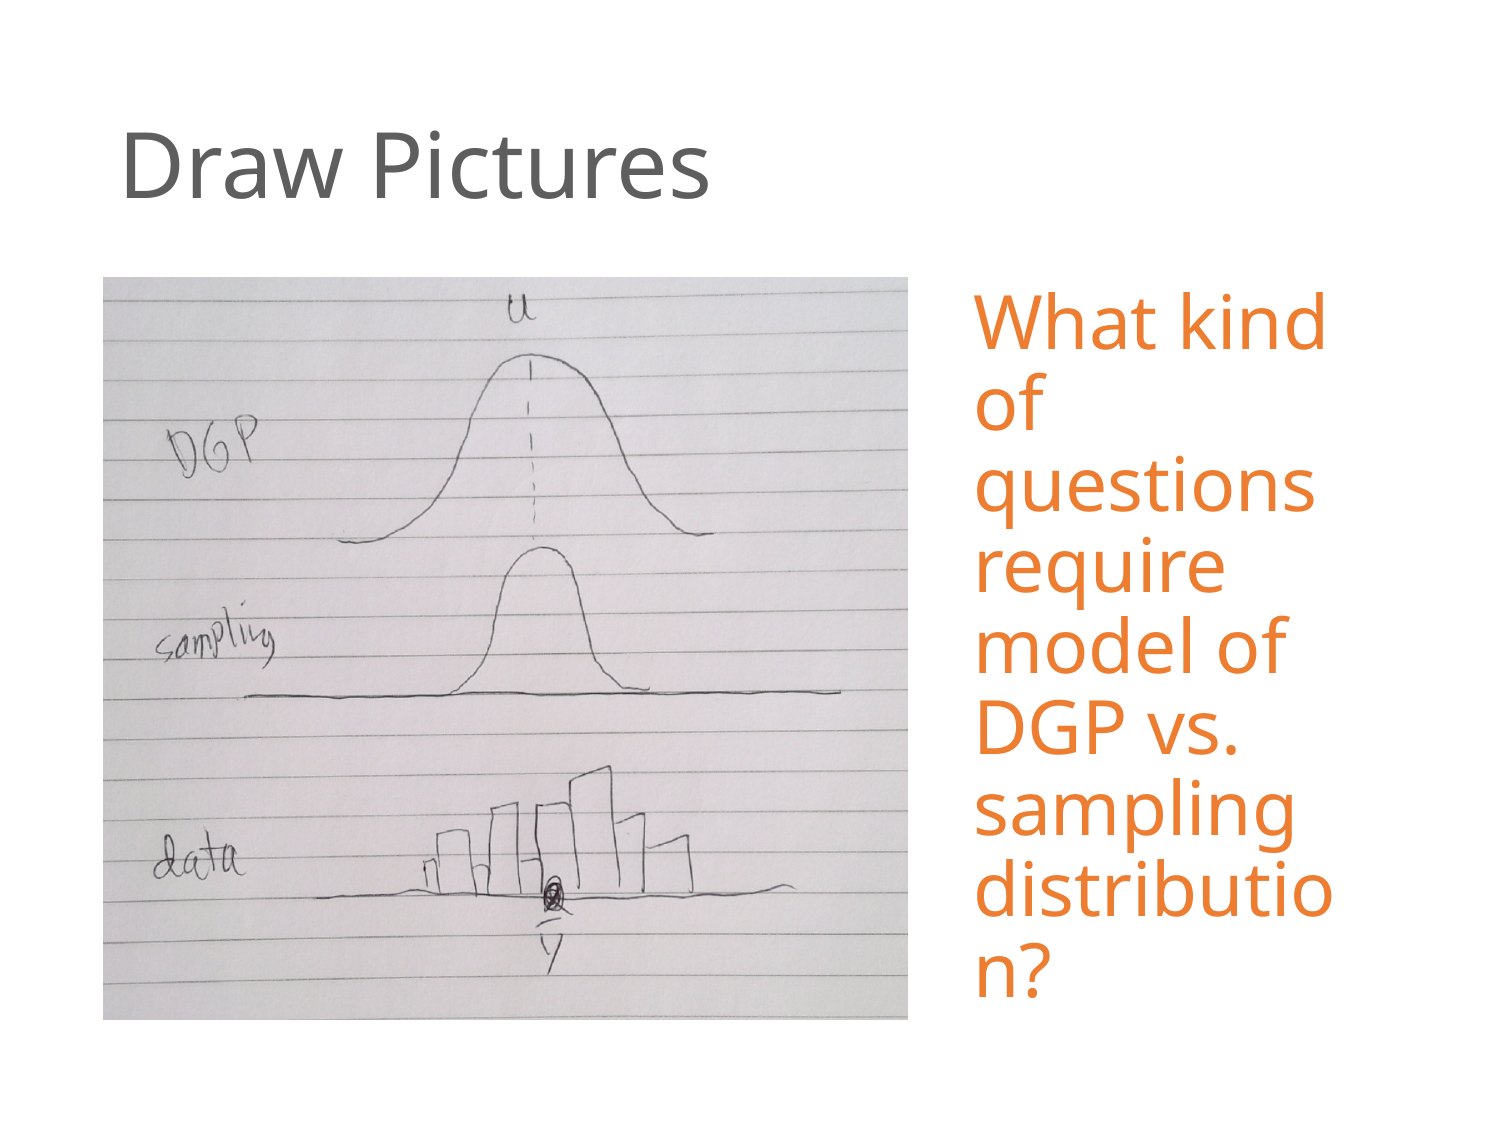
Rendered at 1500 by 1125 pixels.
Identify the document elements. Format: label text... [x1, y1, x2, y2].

title Draw Pictures [103, 59, 1397, 278]
picture [103, 277, 908, 1020]
text_box What kind of questions require model of DGP vs. sampling distribution? [958, 277, 1397, 878]
